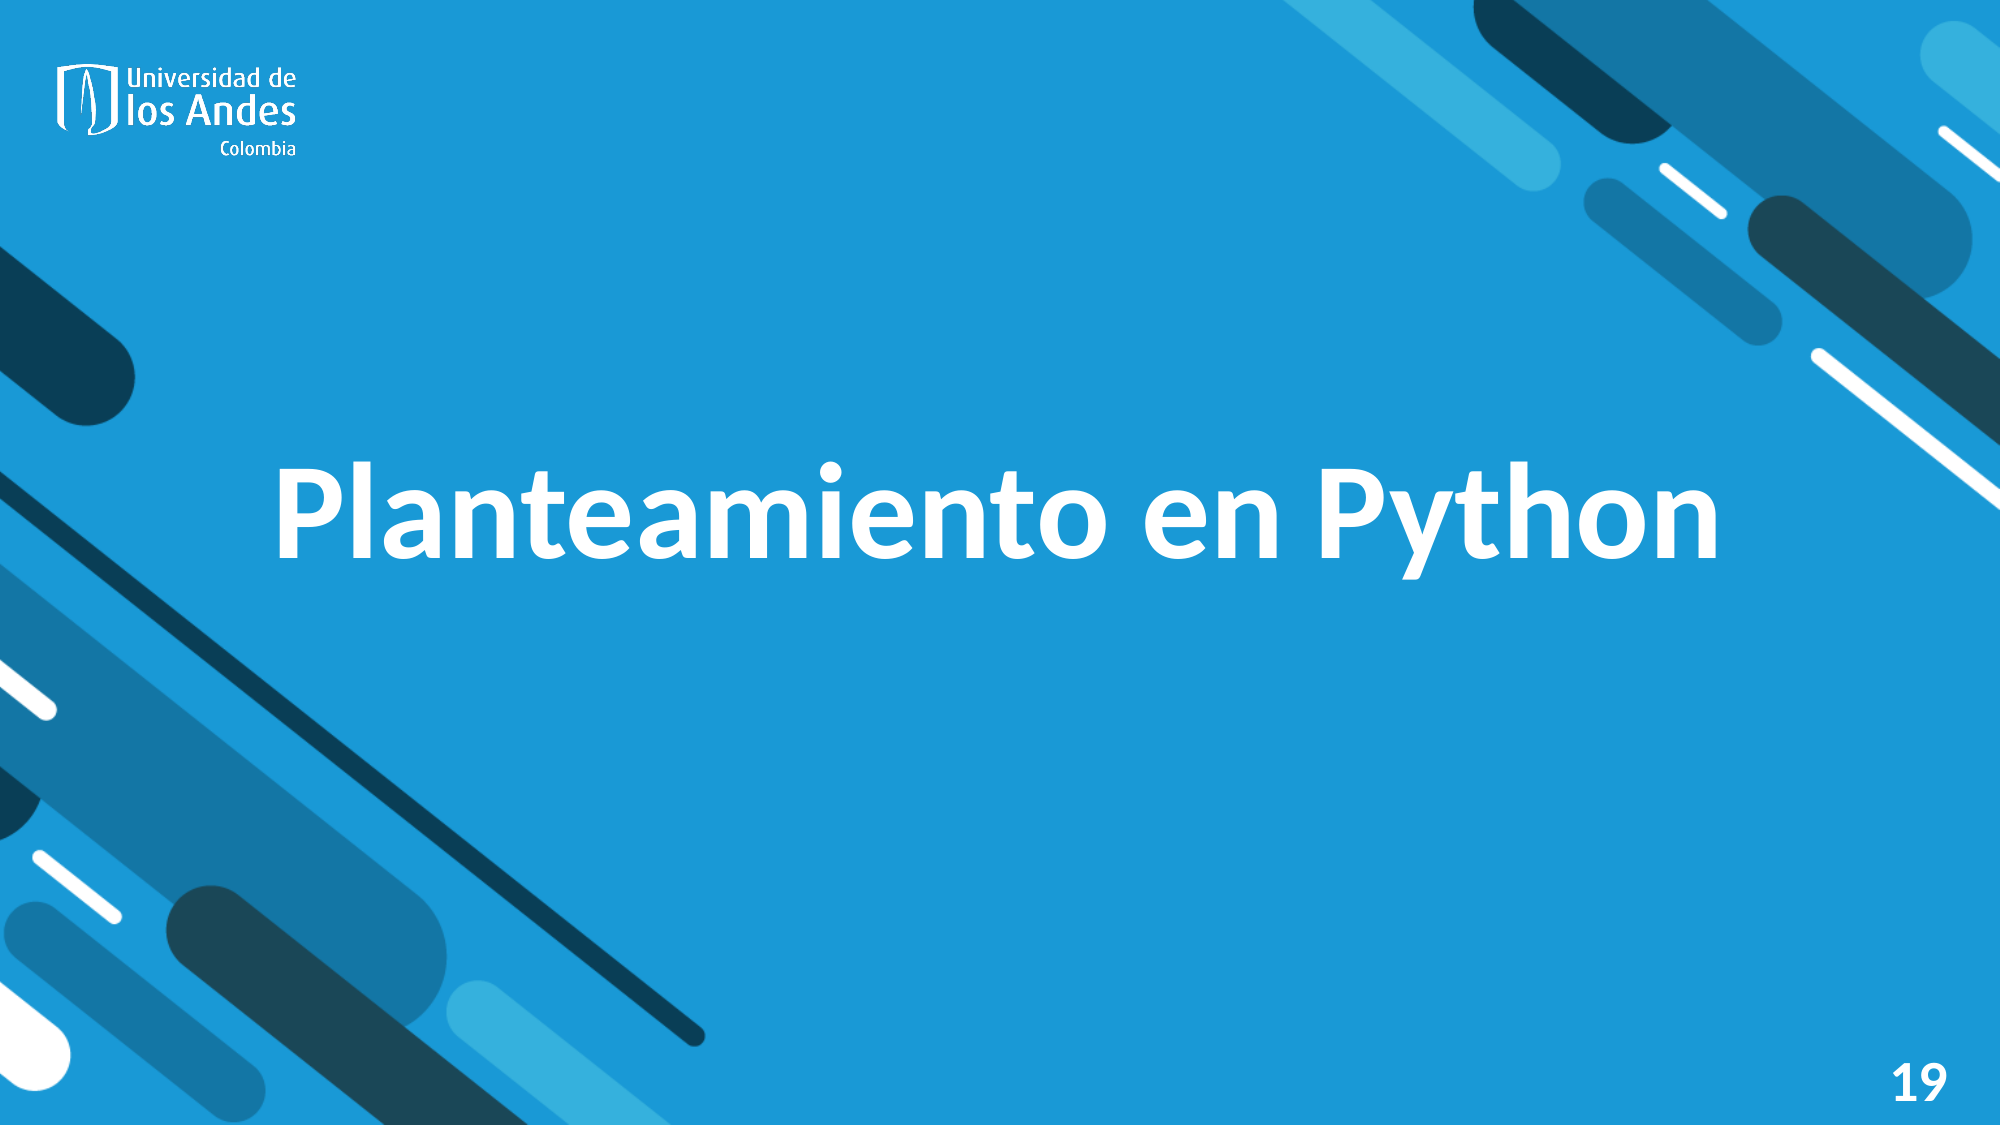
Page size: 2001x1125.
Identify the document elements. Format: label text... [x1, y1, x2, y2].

title Planteamiento en Python [136, 431, 1862, 597]
picture [0, 0, 2000, 1125]
